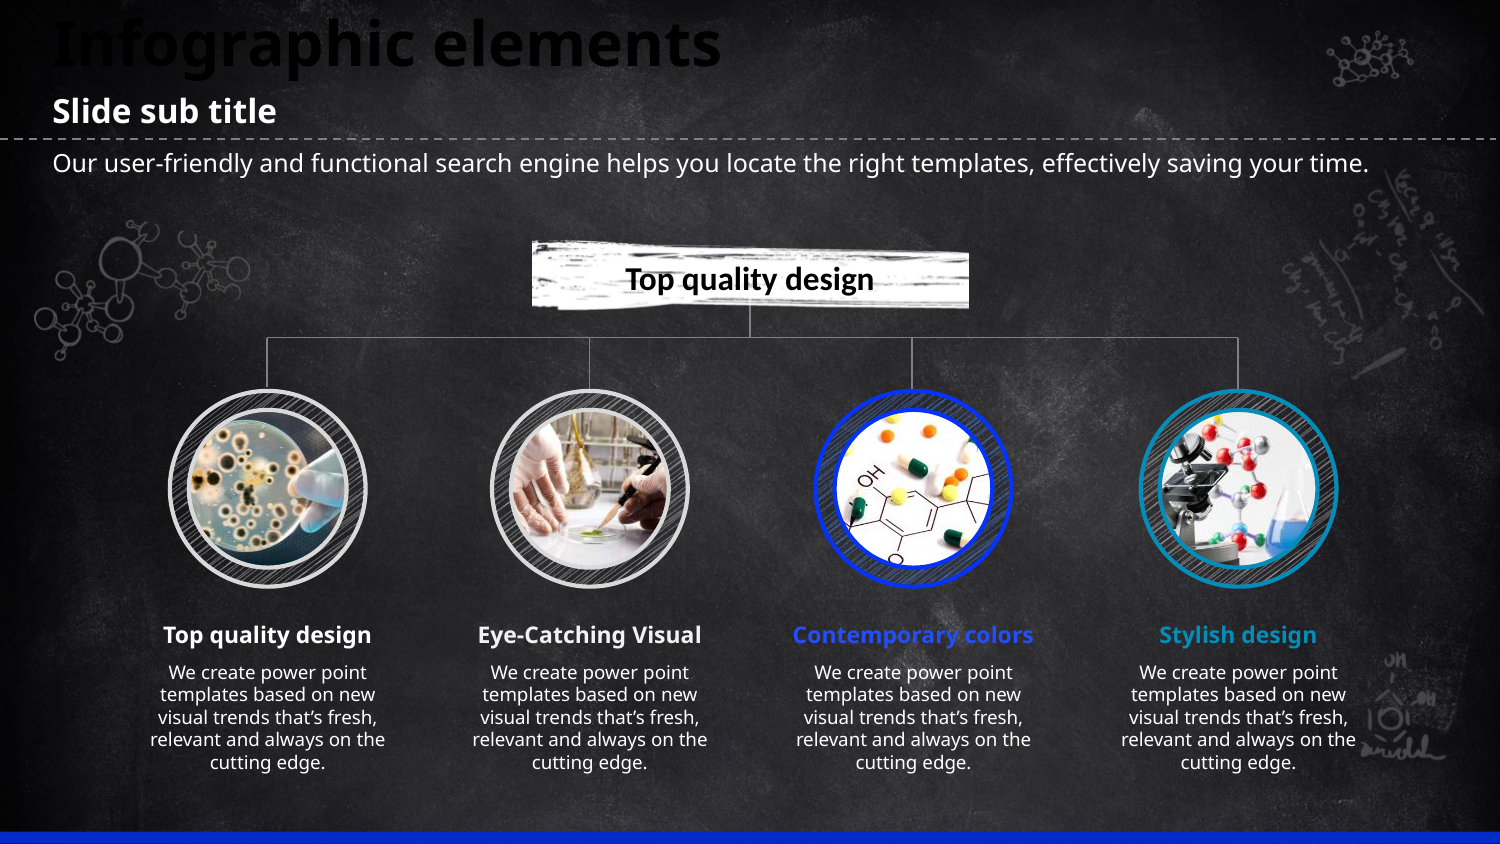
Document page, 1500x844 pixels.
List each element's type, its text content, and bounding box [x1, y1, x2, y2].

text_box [1140, 390, 1337, 587]
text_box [169, 390, 366, 587]
slide_number [1116, 23, 1467, 84]
text_box Eye-Catching Visual [466, 620, 713, 649]
list Infographic elements [52, 12, 1424, 88]
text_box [491, 390, 688, 587]
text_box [815, 390, 1012, 587]
text_box We create power point templates based on new visual trends that’s fresh, relevant and always on the cutting edge. [144, 660, 391, 773]
text_box Stylish design [1115, 620, 1362, 649]
picture [0, 0, 1500, 831]
text_box Contemporary colors [790, 620, 1037, 649]
list Slide sub title [52, 90, 1424, 130]
text_box We create power point templates based on new visual trends that’s fresh, relevant and always on the cutting edge. [1115, 660, 1343, 773]
text_box We create power point templates based on new visual trends that’s fresh, relevant and always on the cutting edge. [466, 660, 713, 773]
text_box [266, 292, 1239, 391]
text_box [531, 238, 969, 320]
text_box We create power point templates based on new visual trends that’s fresh, relevant and always on the cutting edge. [790, 660, 1037, 773]
text_box Top quality design [144, 620, 391, 649]
text_box Our user-friendly and functional search engine helps you locate the right templates, effectively saving your time. [52, 147, 1425, 178]
